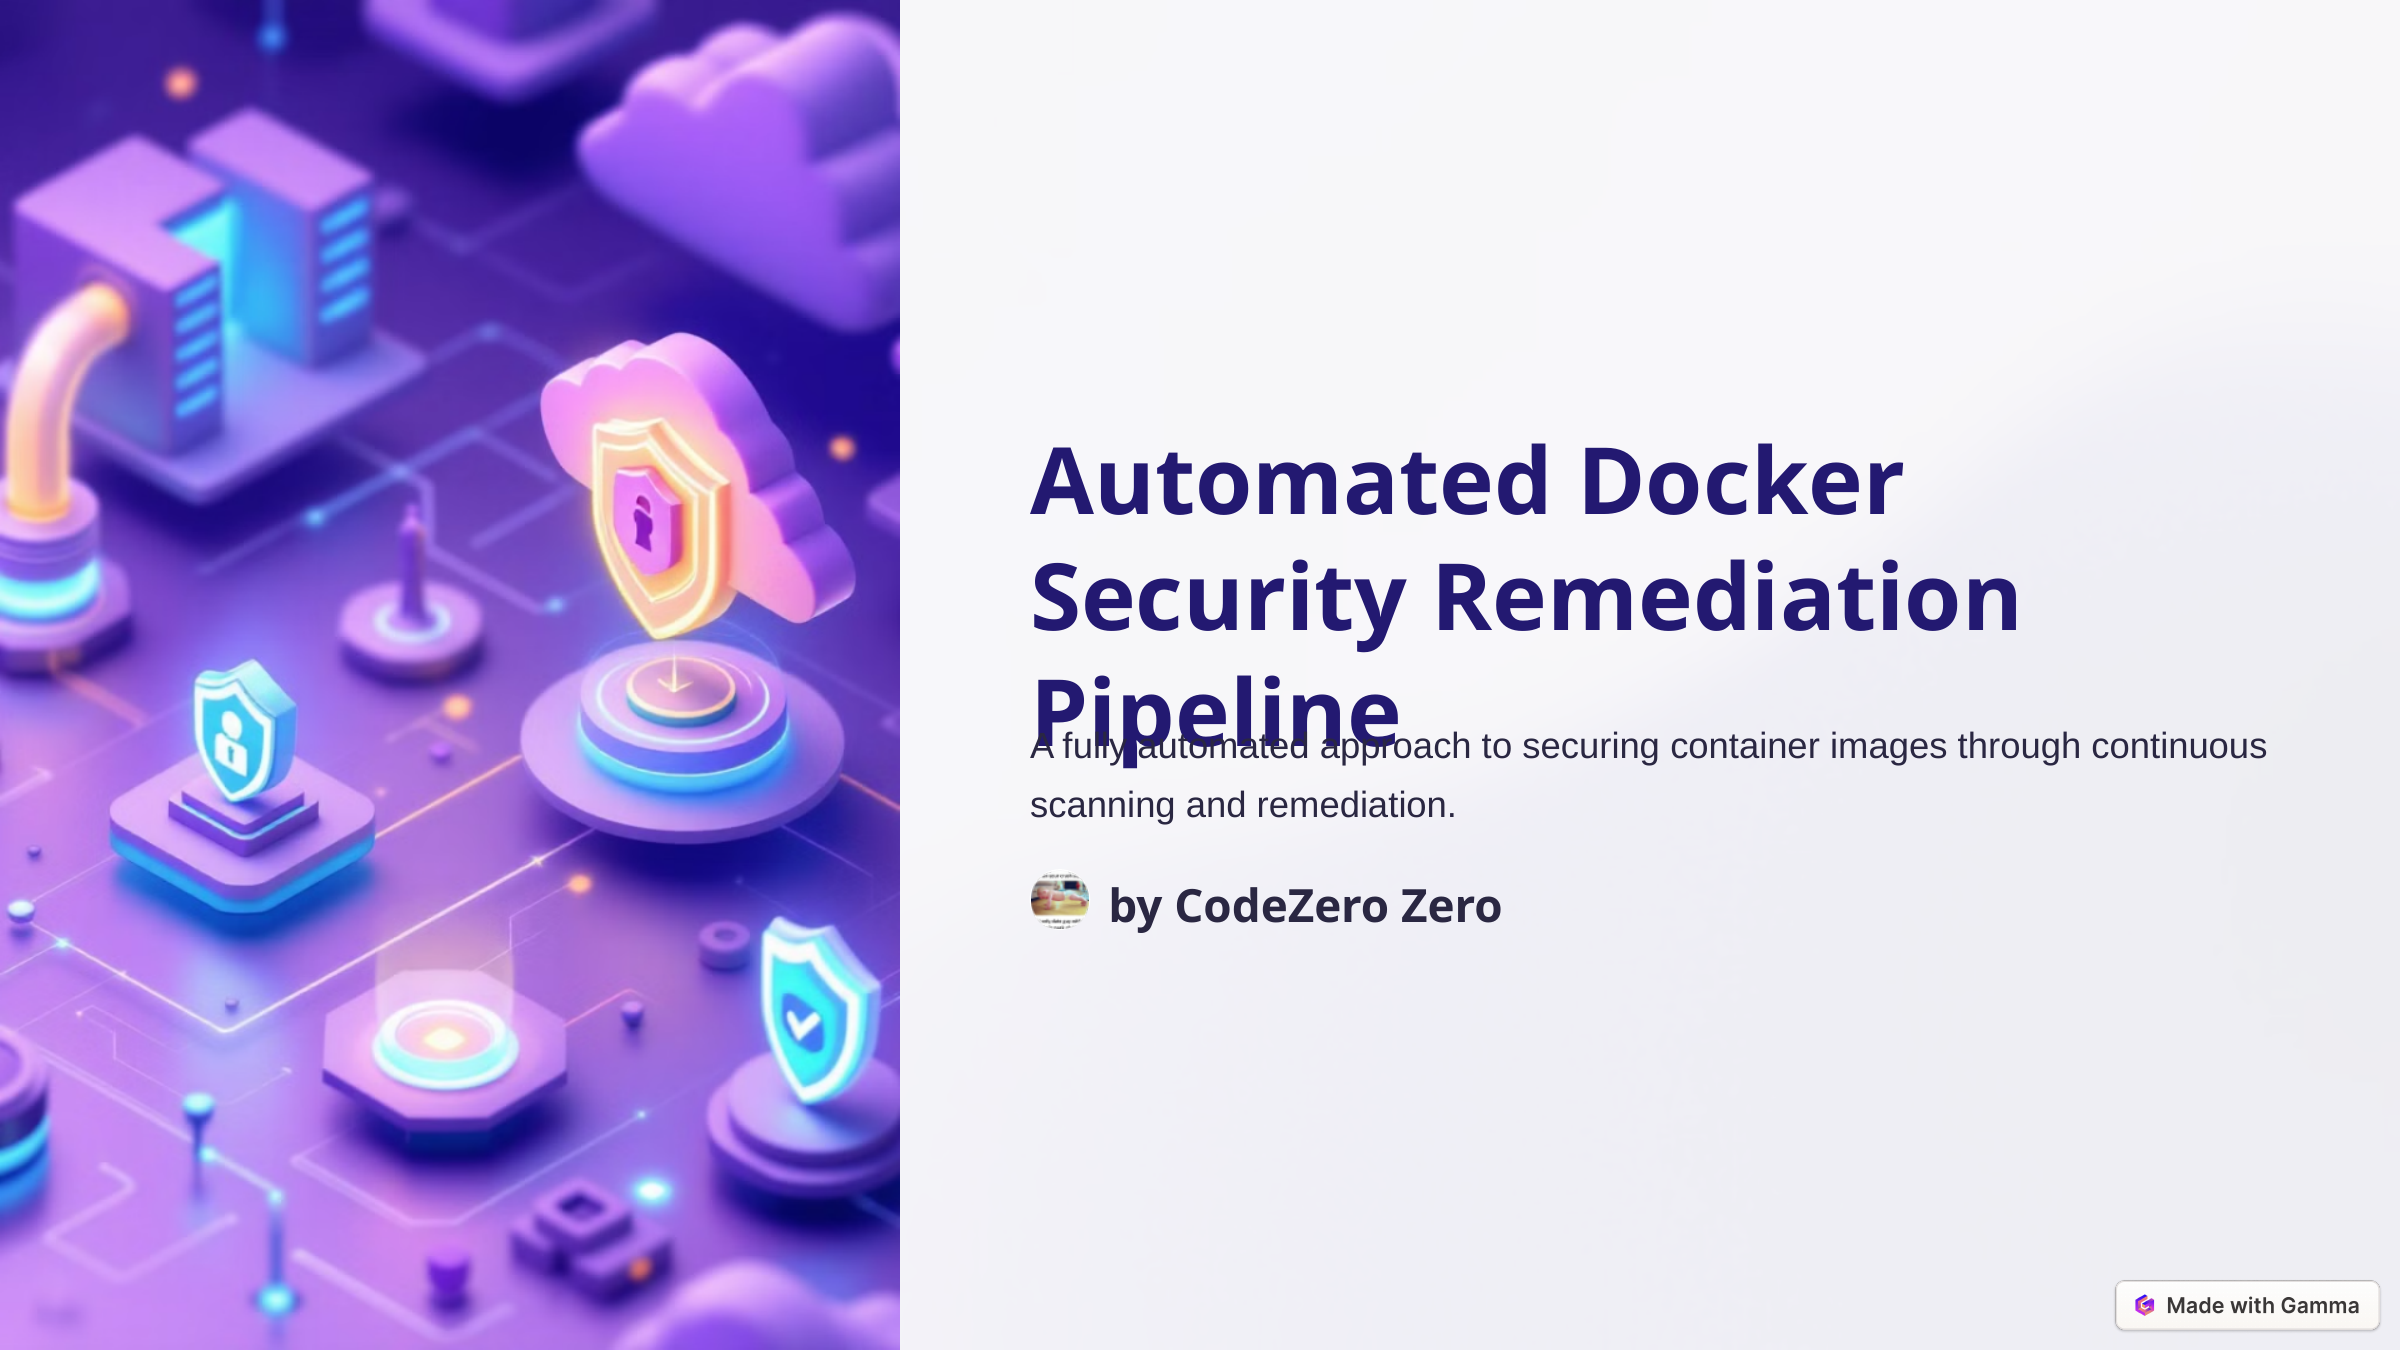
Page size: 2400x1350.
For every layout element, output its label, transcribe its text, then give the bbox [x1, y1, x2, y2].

picture [2106, 1271, 2389, 1339]
text_box Automated Docker Security Remediation Pipeline [1030, 417, 2270, 651]
text_box A fully automated approach to securing container images through continuous scanning and remediation. [1030, 706, 2270, 826]
text_box by CodeZero Zero [1108, 866, 1507, 933]
picture [0, 0, 900, 1350]
picture [1031, 871, 1089, 929]
